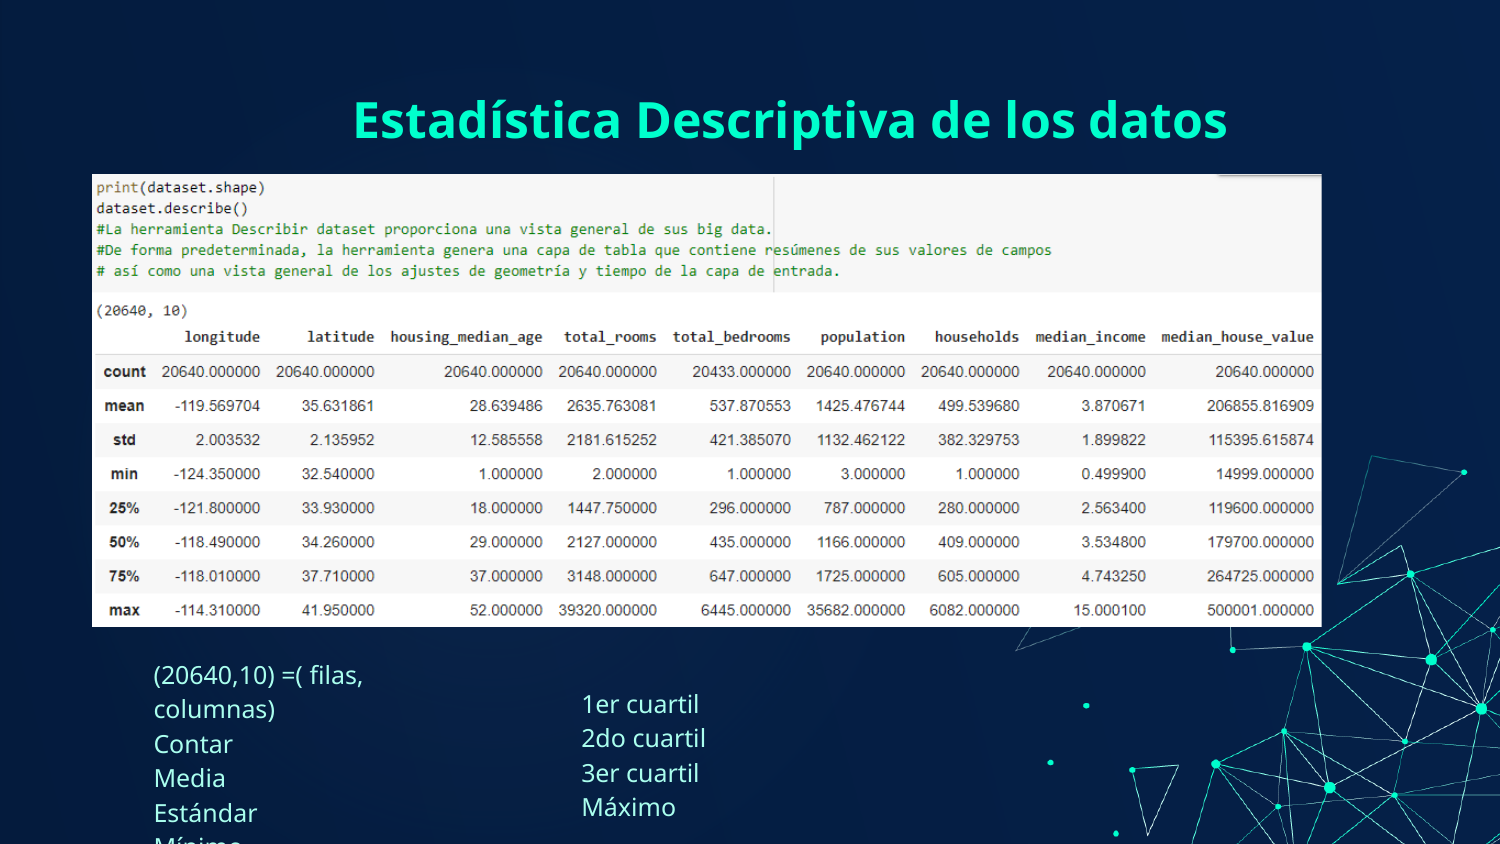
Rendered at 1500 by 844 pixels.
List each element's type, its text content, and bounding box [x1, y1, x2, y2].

title Estadística Descriptiva de los datos [322, 73, 1260, 173]
text_box 1er cuartil 2do cuartil 3er cuartil Máximo [566, 668, 934, 828]
list (20640,10) =( filas, columnas) Contar Media Estándar Mínimo [138, 640, 506, 828]
picture [0, 0, 1500, 844]
